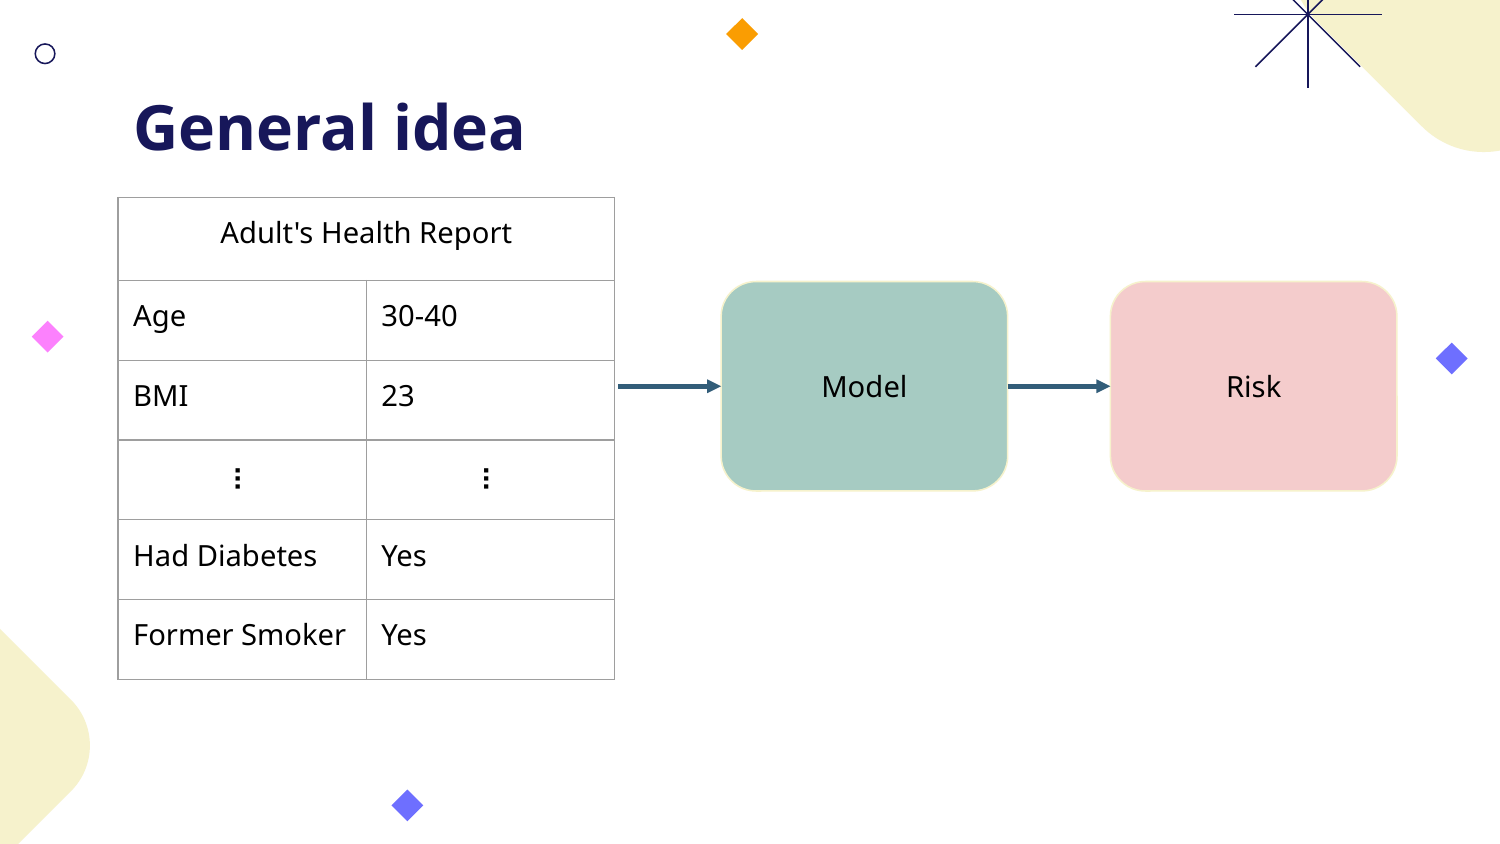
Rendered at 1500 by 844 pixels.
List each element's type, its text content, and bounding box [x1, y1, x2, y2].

table_cell Age [119, 281, 366, 360]
table_cell Yes [367, 600, 614, 679]
text_box Model [721, 281, 1008, 491]
text_box Risk [1110, 281, 1398, 491]
table_cell 30-40 [367, 281, 614, 360]
title General idea [118, 72, 1382, 167]
table_cell BMI [119, 361, 366, 439]
table_header Adult's Health Report [119, 198, 614, 280]
table_cell ⠇ [119, 441, 366, 519]
table_cell Former Smoker [119, 600, 366, 679]
table_cell Had Diabetes [119, 520, 366, 599]
table_cell 23 [367, 361, 614, 439]
table_cell ⠇ [367, 441, 614, 519]
table_cell Yes [367, 520, 614, 599]
